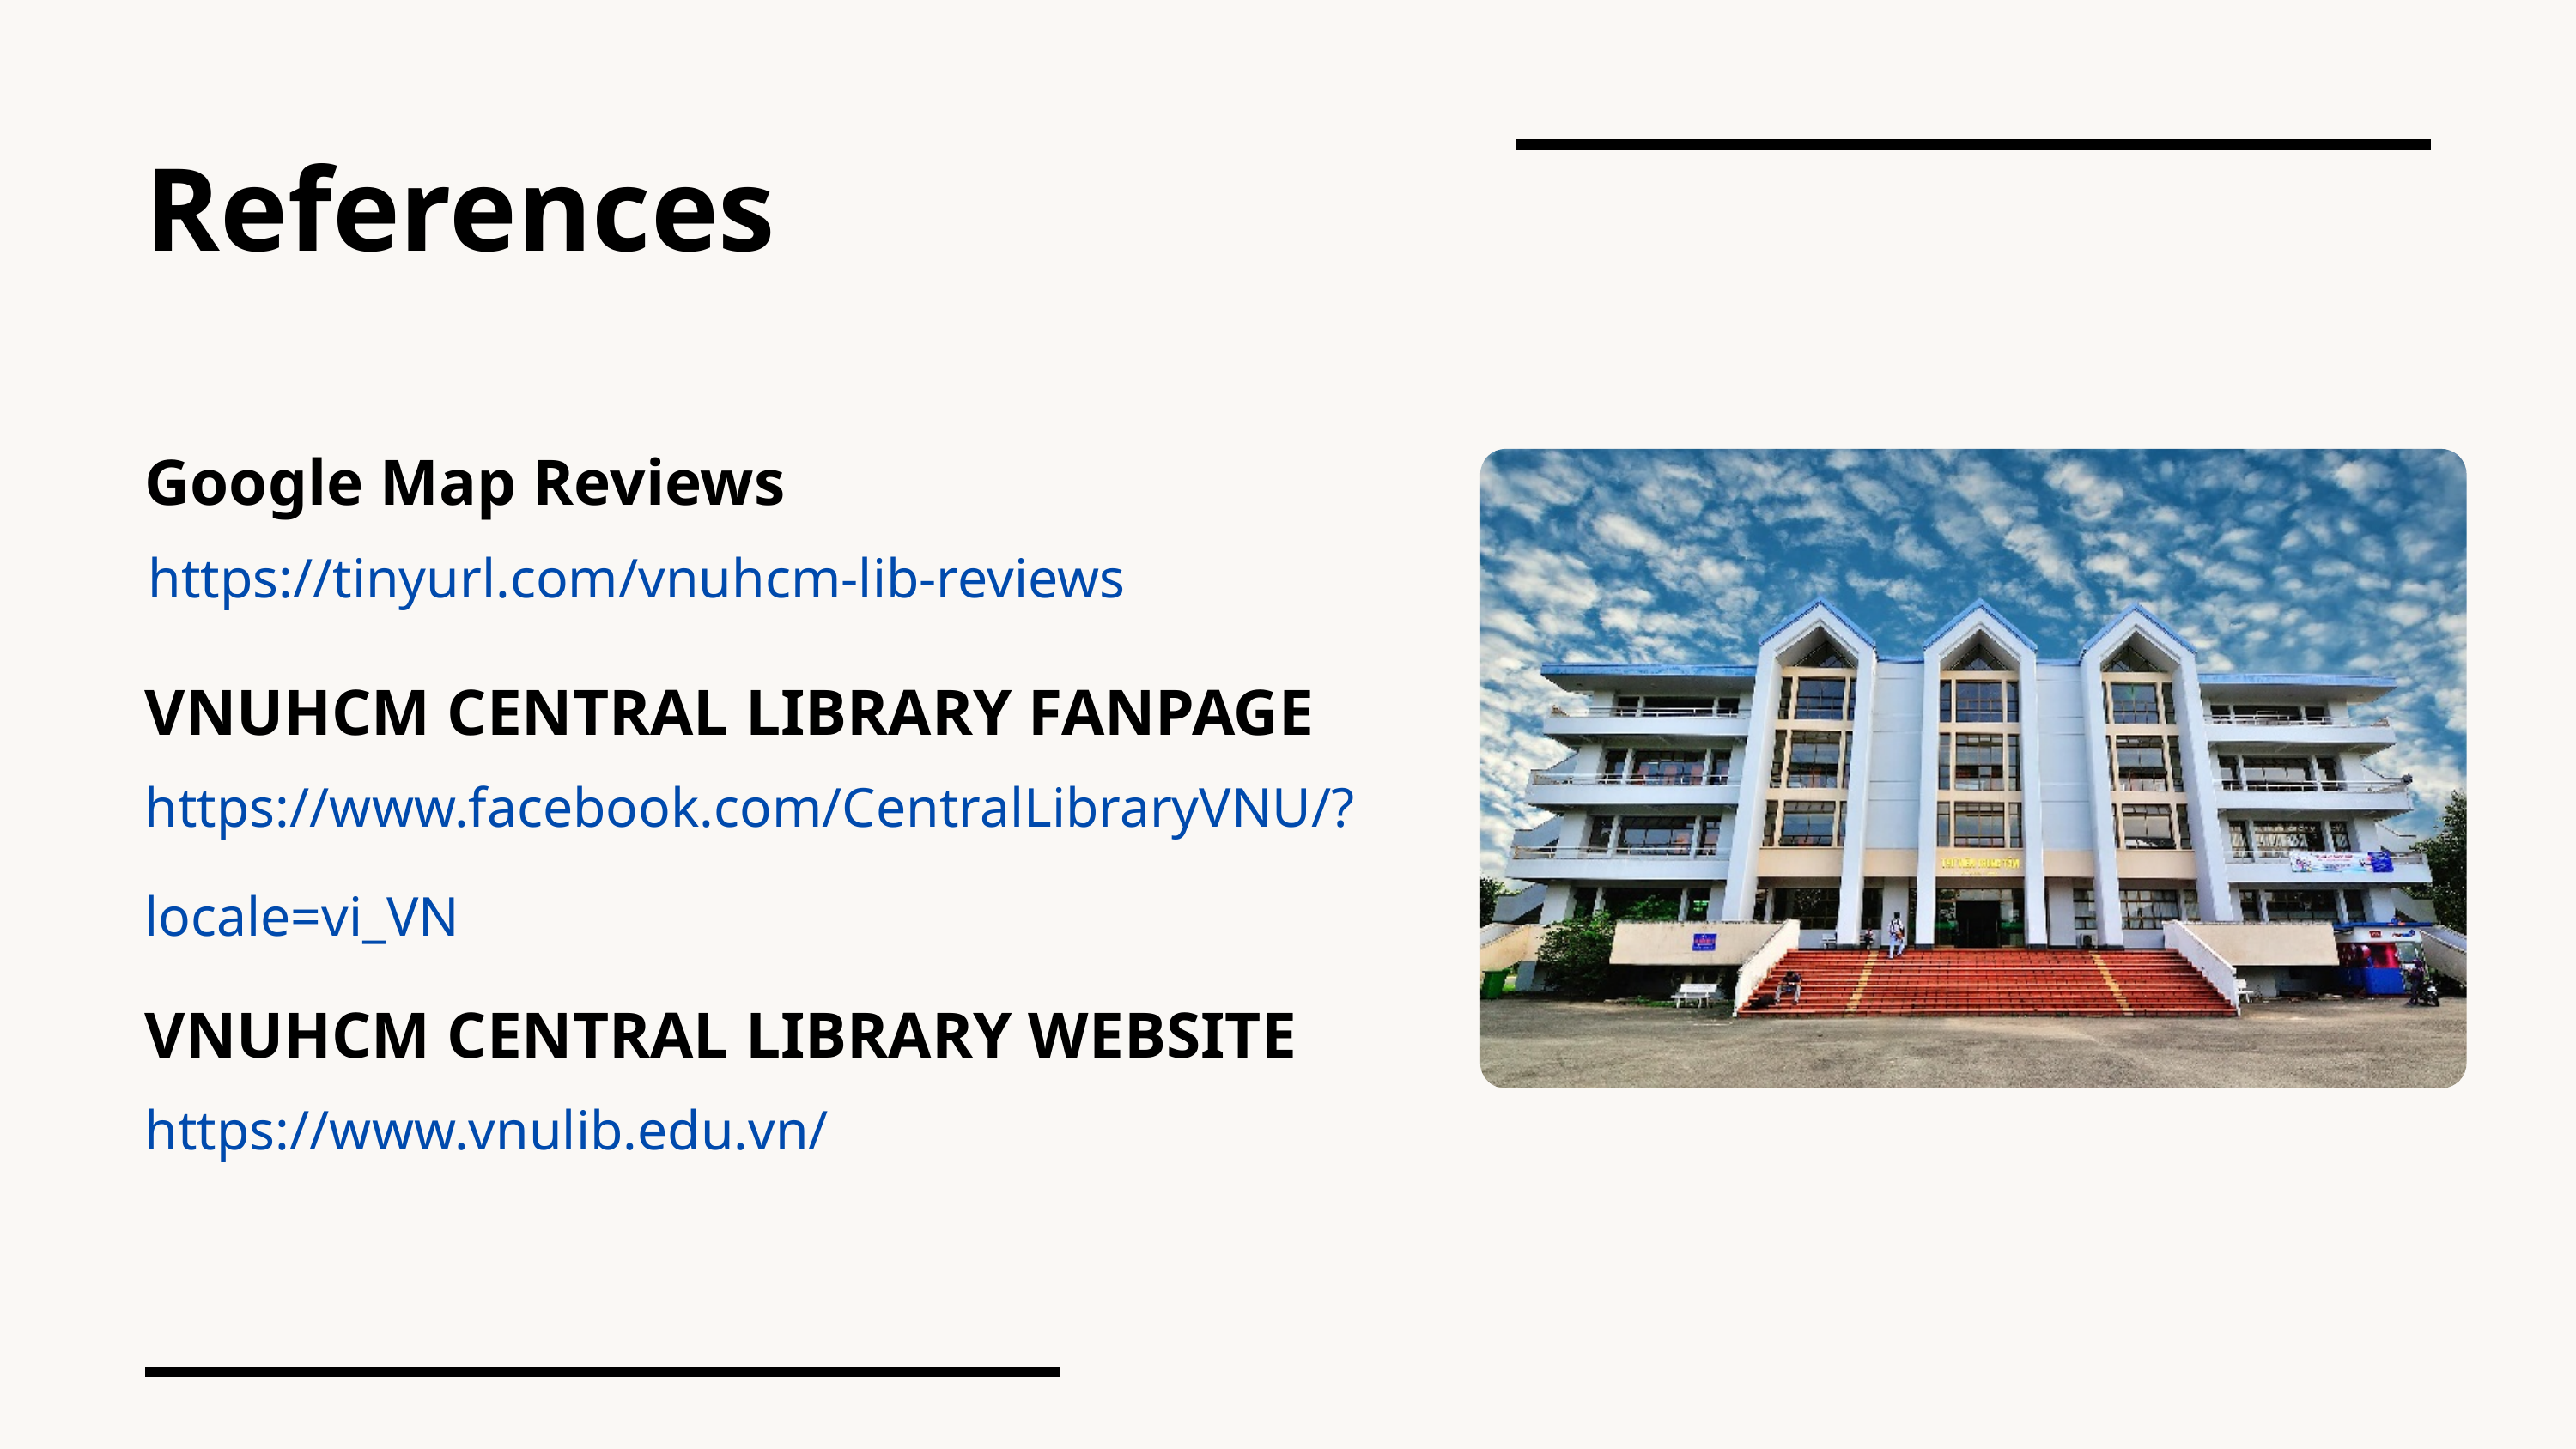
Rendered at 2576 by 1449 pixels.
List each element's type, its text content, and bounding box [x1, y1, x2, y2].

text_box References [144, 82, 1480, 275]
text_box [144, 943, 1358, 1132]
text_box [144, 389, 1172, 578]
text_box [144, 620, 1358, 900]
text_box [1479, 448, 2467, 1088]
